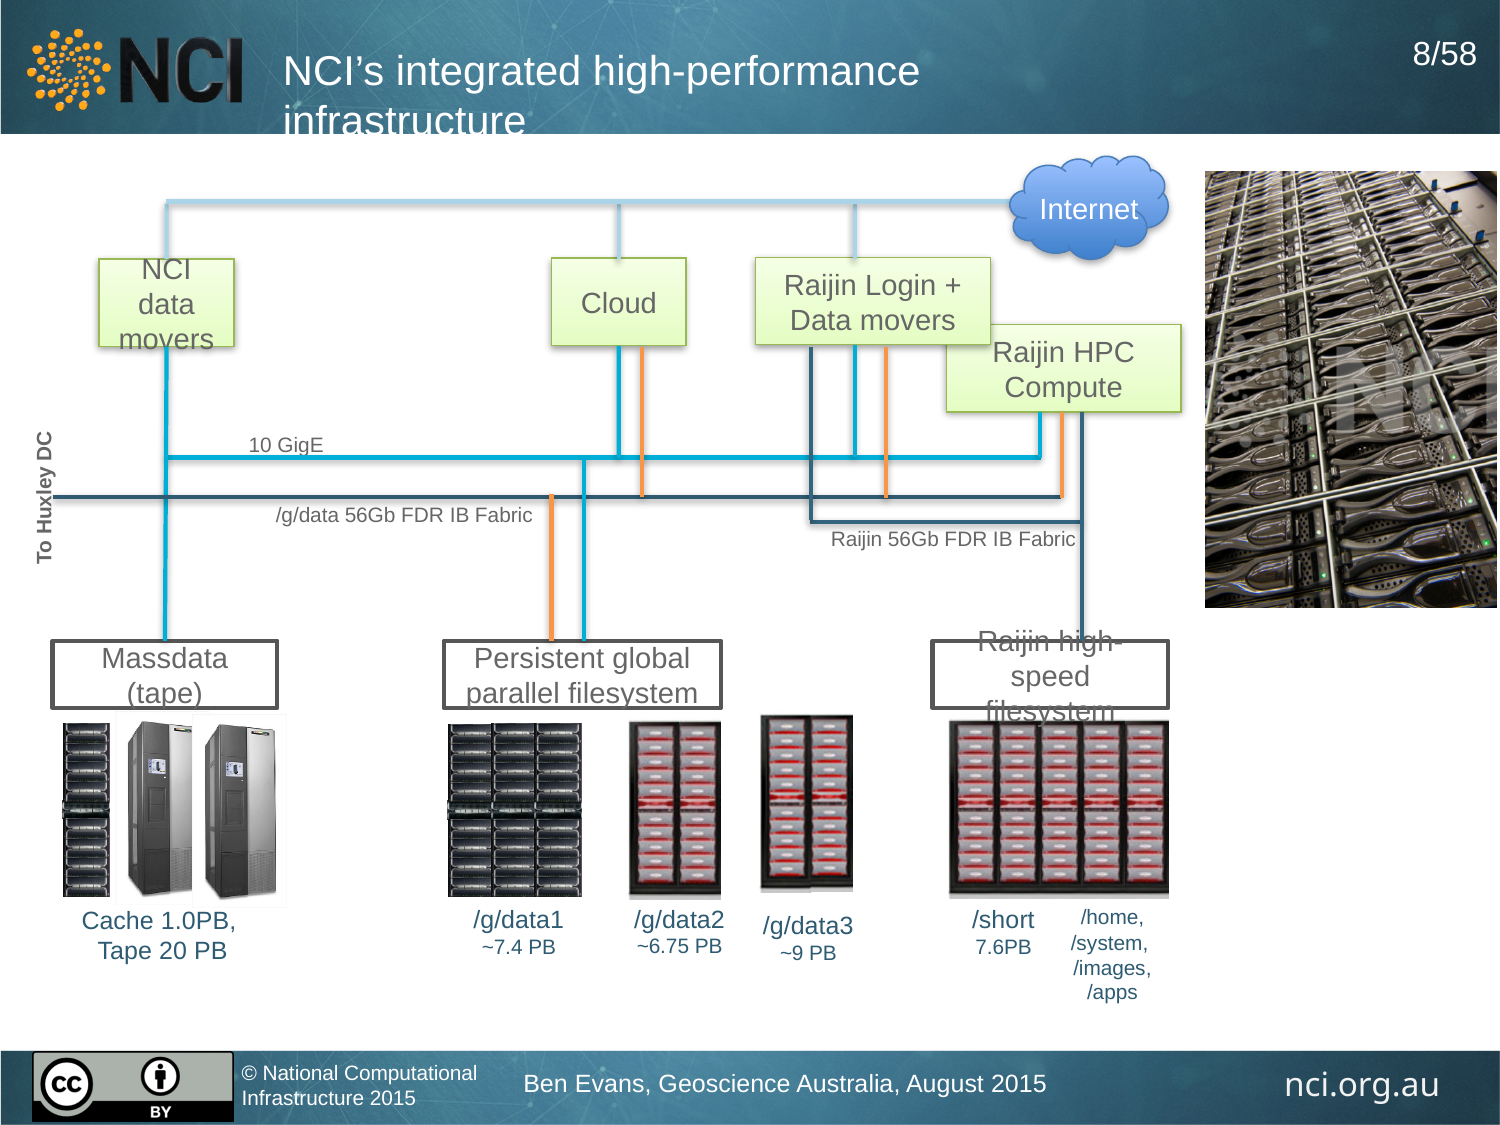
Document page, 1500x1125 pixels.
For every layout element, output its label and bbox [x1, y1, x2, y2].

text_box [0, 0, 1500, 1125]
picture [1205, 171, 1498, 609]
text_box [24, 155, 1187, 974]
picture [759, 711, 853, 893]
text_box [32, 1051, 547, 1123]
